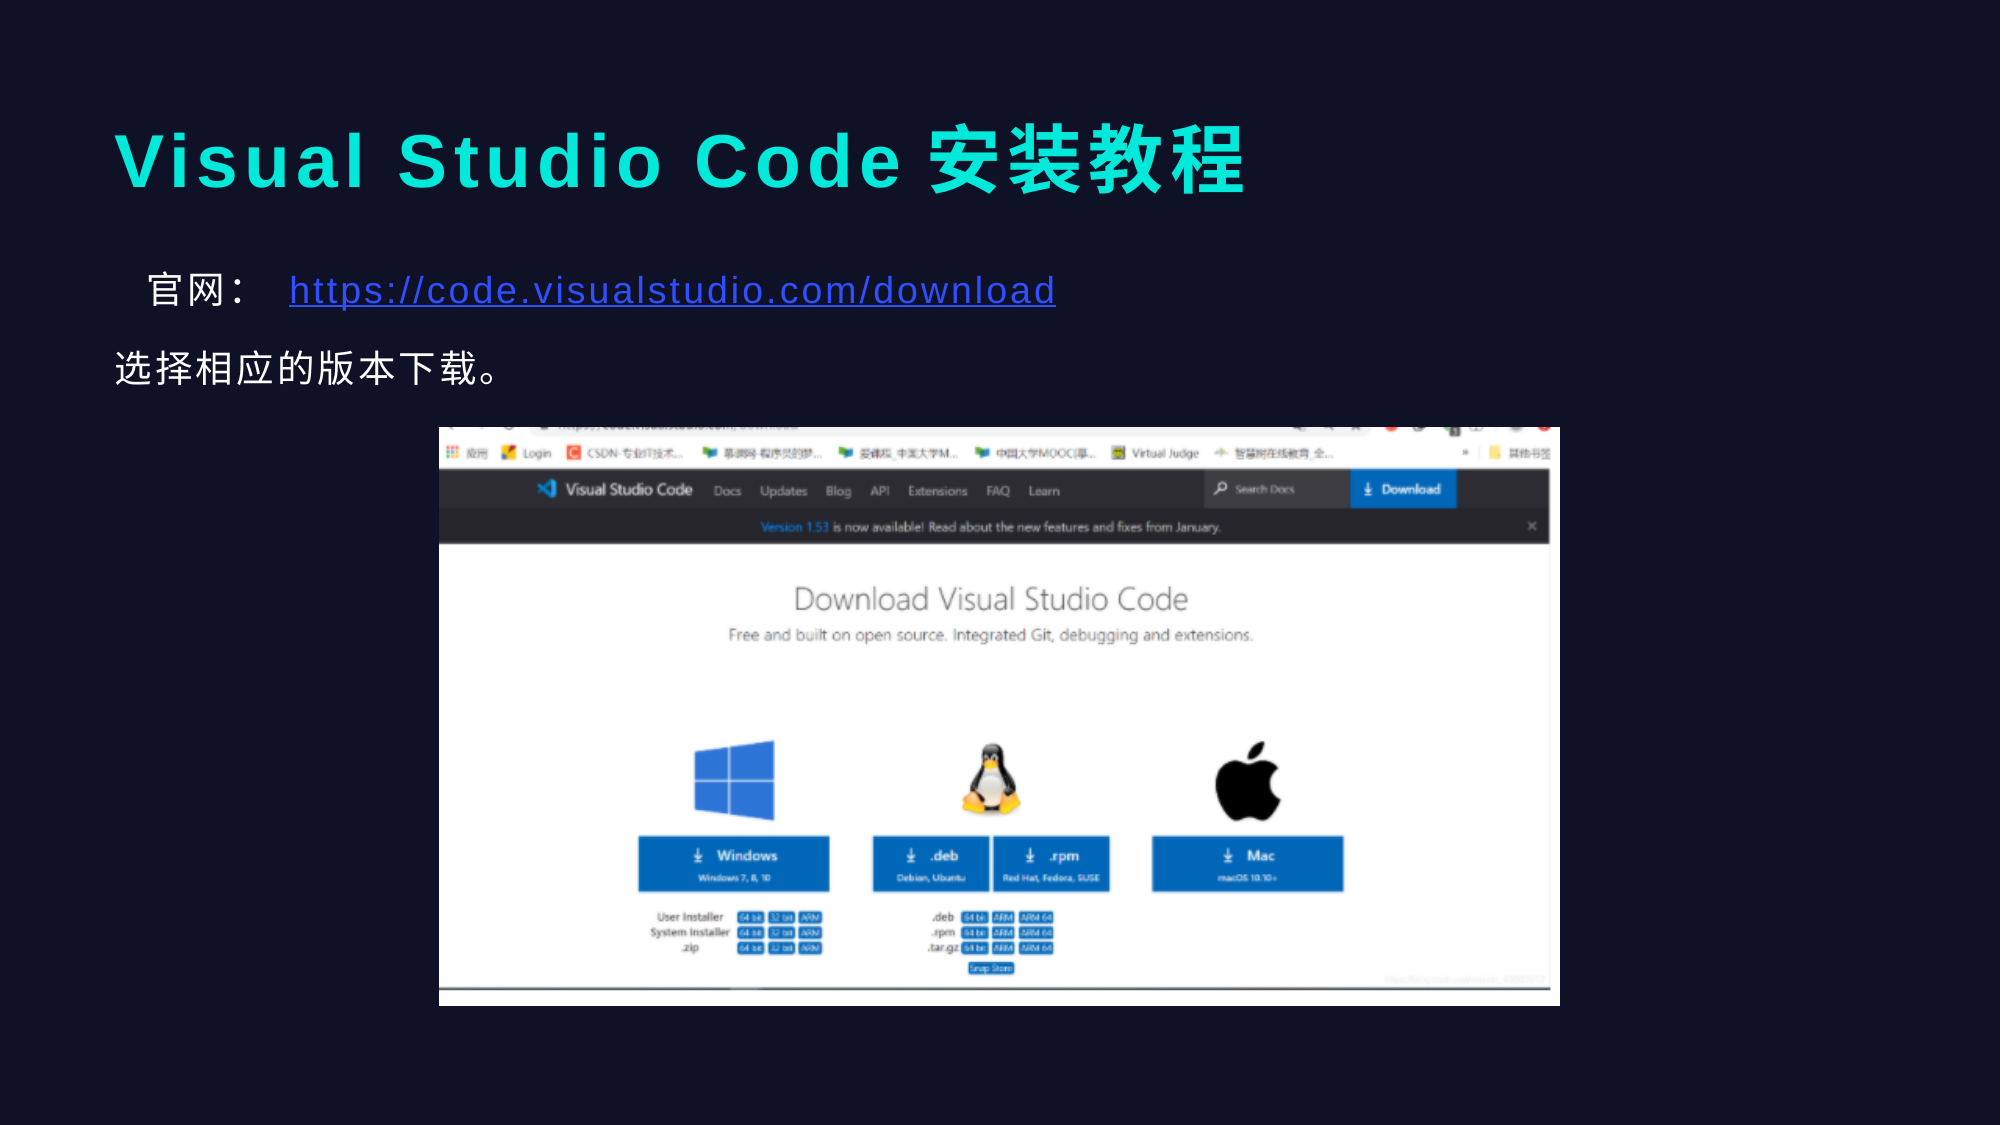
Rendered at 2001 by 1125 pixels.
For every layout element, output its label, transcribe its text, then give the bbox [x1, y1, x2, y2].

list 官网： https://code.visualstudio.com/download 选择相应的版本下载。 [99, 244, 1900, 1026]
picture [439, 427, 1560, 1006]
title Visual Studio Code安装教程 [99, 99, 1900, 216]
